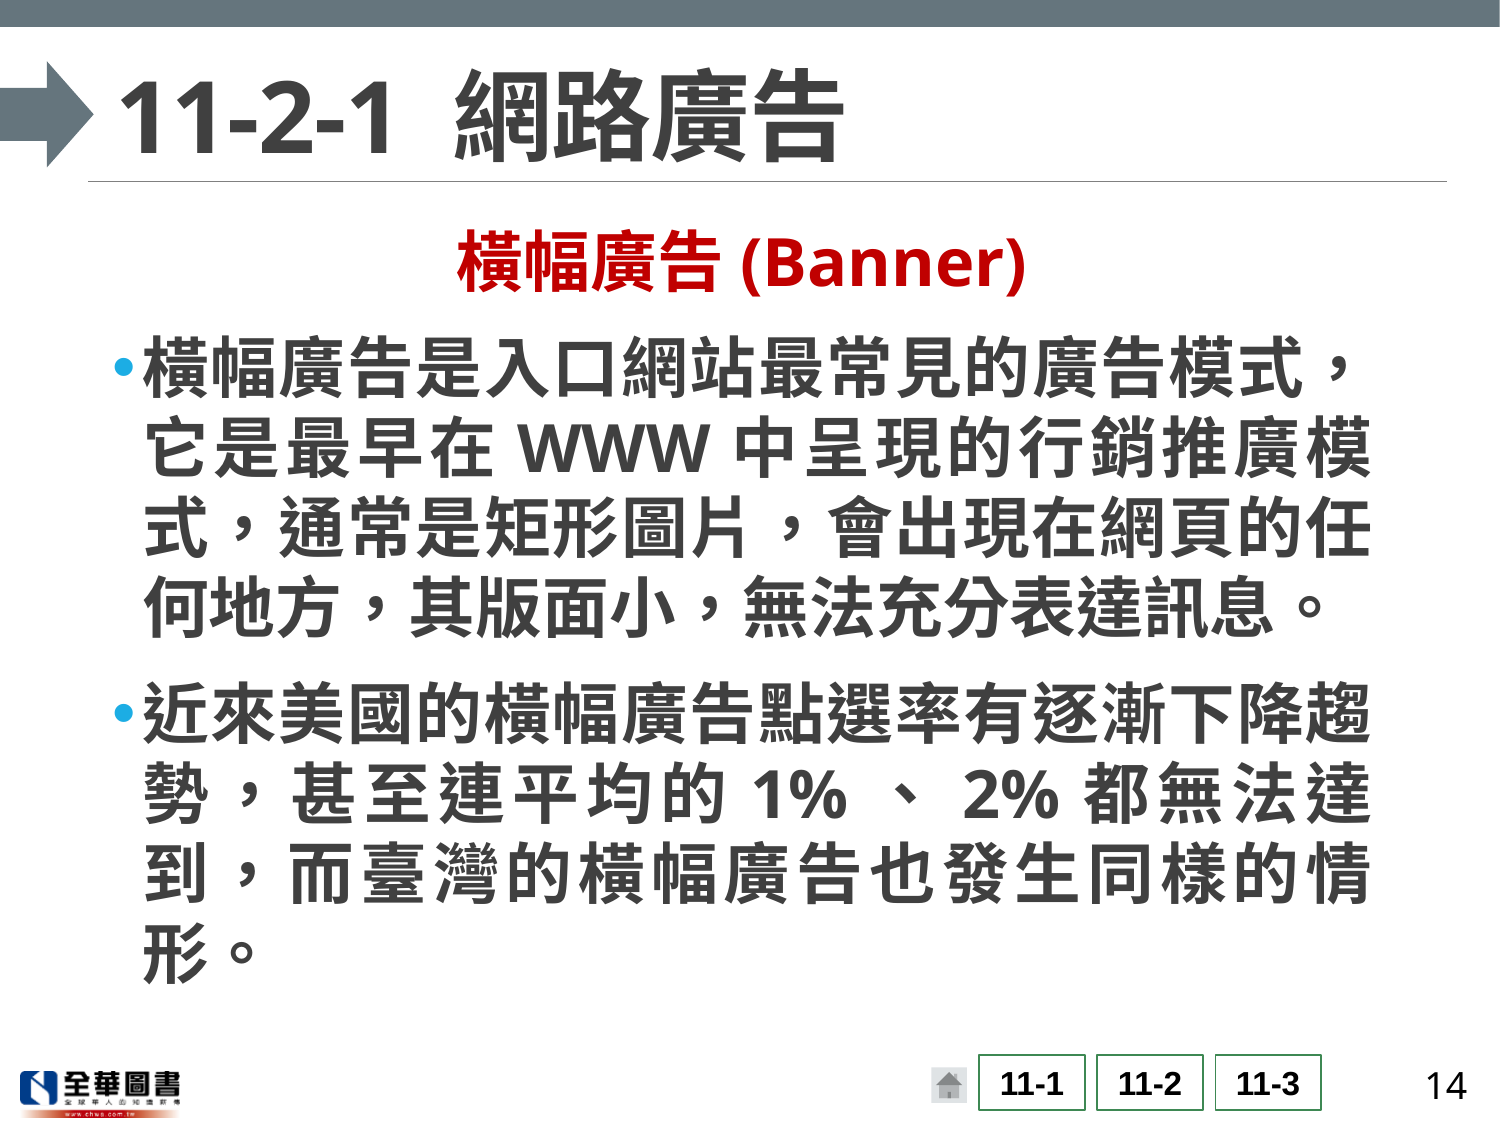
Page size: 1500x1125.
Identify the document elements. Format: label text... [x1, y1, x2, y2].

slide_number 14 [1320, 1057, 1483, 1118]
picture [20, 1071, 180, 1118]
list 橫幅廣告(Banner) 橫幅廣告是入口網站最常見的廣告模式，它是最早在WWW中呈現的行銷推廣模式，通常是矩形圖片，會出現在網頁的任何地方，其版面小，無法充分表達訊息。 近來美國的橫幅廣告點選率有逐漸下降趨勢，甚至連平均的1%、2%都無法達到，而臺灣的橫幅廣告也發生同樣的情形。 [112, 212, 1373, 1024]
title 11-2-1 網路廣告 [100, 47, 1447, 182]
